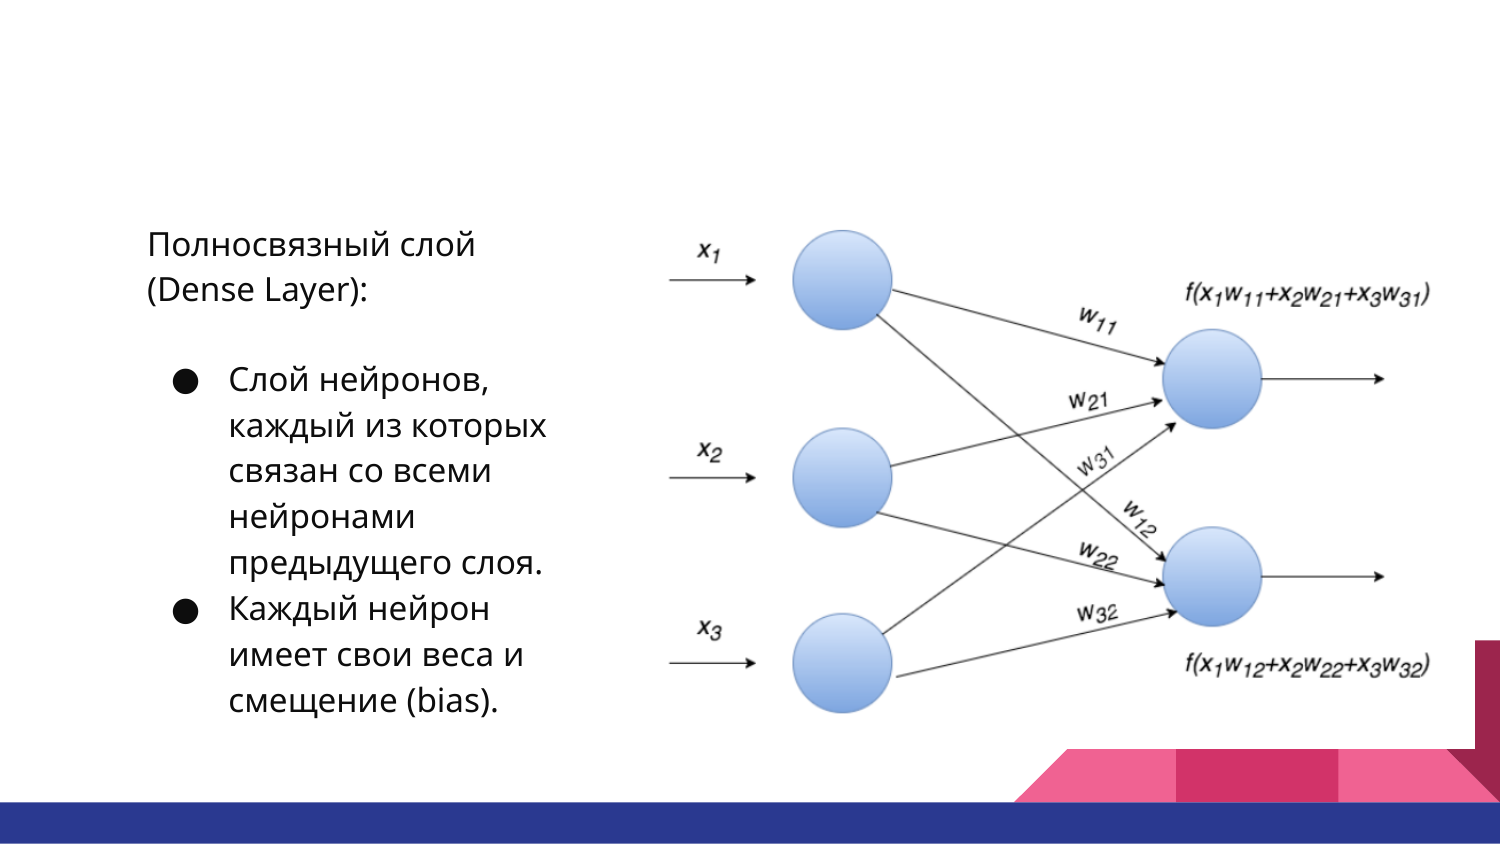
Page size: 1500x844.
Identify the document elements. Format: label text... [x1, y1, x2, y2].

picture [624, 191, 1476, 749]
list Полносвязный слой (Dense Layer): Слой нейронов, каждый из которых связан со всеми нейронами предыдущего слоя. Каждый нейрон имеет свои веса и смещение (bias). [51, 201, 600, 750]
